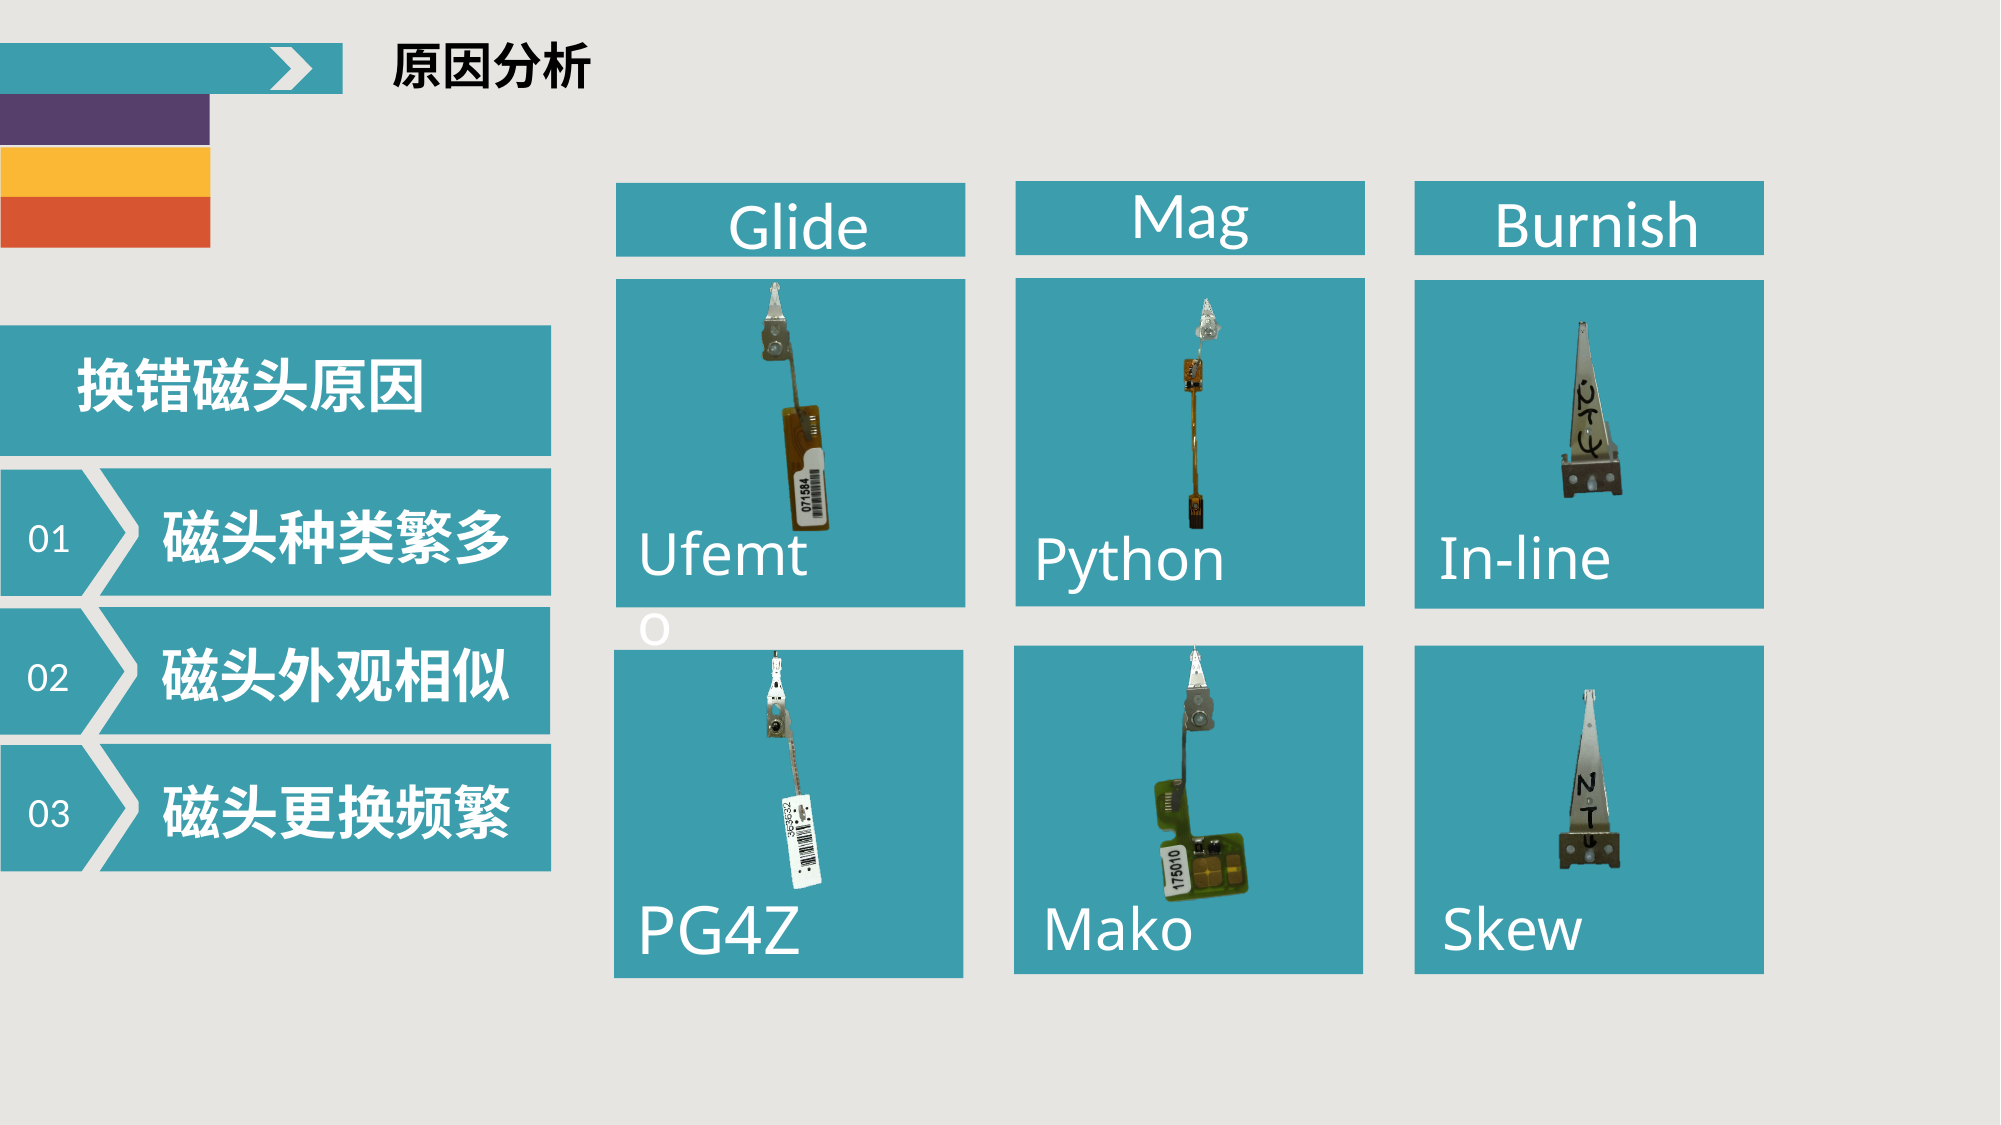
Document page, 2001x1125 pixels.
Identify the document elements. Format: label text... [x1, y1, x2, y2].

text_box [0, 607, 551, 735]
picture [1437, 590, 1734, 986]
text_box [1015, 164, 1365, 261]
picture [691, 619, 893, 904]
text_box PG4Z [621, 880, 849, 976]
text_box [1414, 172, 1764, 269]
text_box Python [1018, 514, 1259, 600]
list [673, 250, 908, 562]
text_box [1414, 280, 1463, 609]
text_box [0, 325, 552, 456]
text_box [1665, 280, 1764, 609]
picture [1108, 294, 1299, 532]
text_box [1414, 645, 1437, 975]
picture [1463, 269, 1716, 568]
picture [1068, 588, 1337, 946]
text_box [1014, 645, 1364, 975]
text_box [614, 649, 964, 979]
text_box Ufemto [623, 509, 851, 665]
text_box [616, 174, 966, 271]
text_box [0, 468, 552, 596]
text_box Mako [1027, 884, 1268, 969]
text_box In-line [1424, 513, 1665, 599]
text_box [851, 279, 966, 608]
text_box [0, 27, 833, 248]
text_box [1015, 278, 1365, 607]
text_box [616, 279, 673, 608]
text_box [1734, 645, 1764, 975]
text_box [0, 743, 552, 872]
text_box Skew [1428, 885, 1437, 970]
